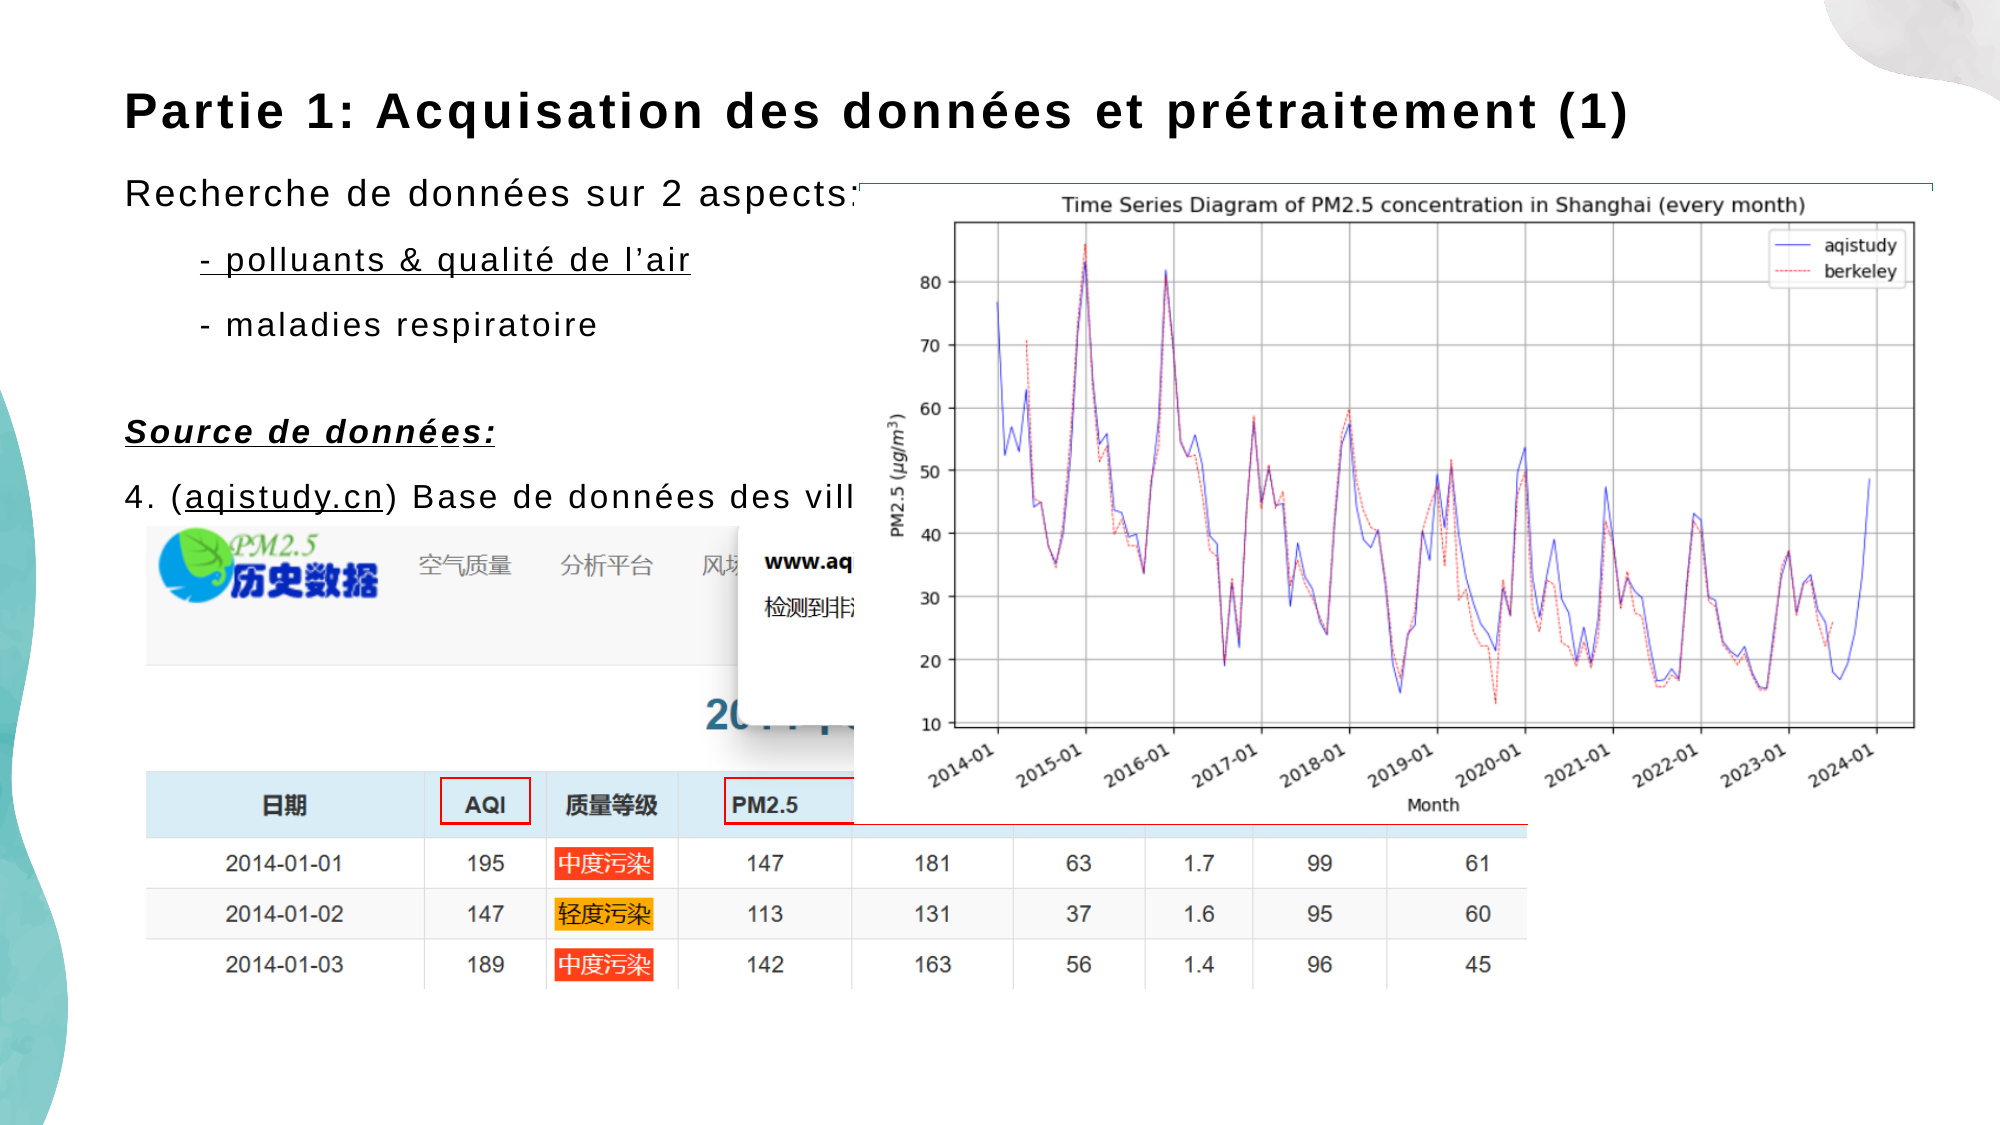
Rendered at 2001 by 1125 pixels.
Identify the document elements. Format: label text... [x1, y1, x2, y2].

title Partie 1: Acquisation des données et prétraitement (1) [109, 72, 1891, 146]
picture [0, 0, 2000, 1125]
list Recherche de données sur 2 aspects: - polluants & qualité de l’air - maladies respiratoire [109, 156, 1891, 398]
text_box Source de données: 4. (aqistudy.cn) Base de données des villes chinoises (données quoditiennes, par ville) [109, 398, 1891, 1125]
